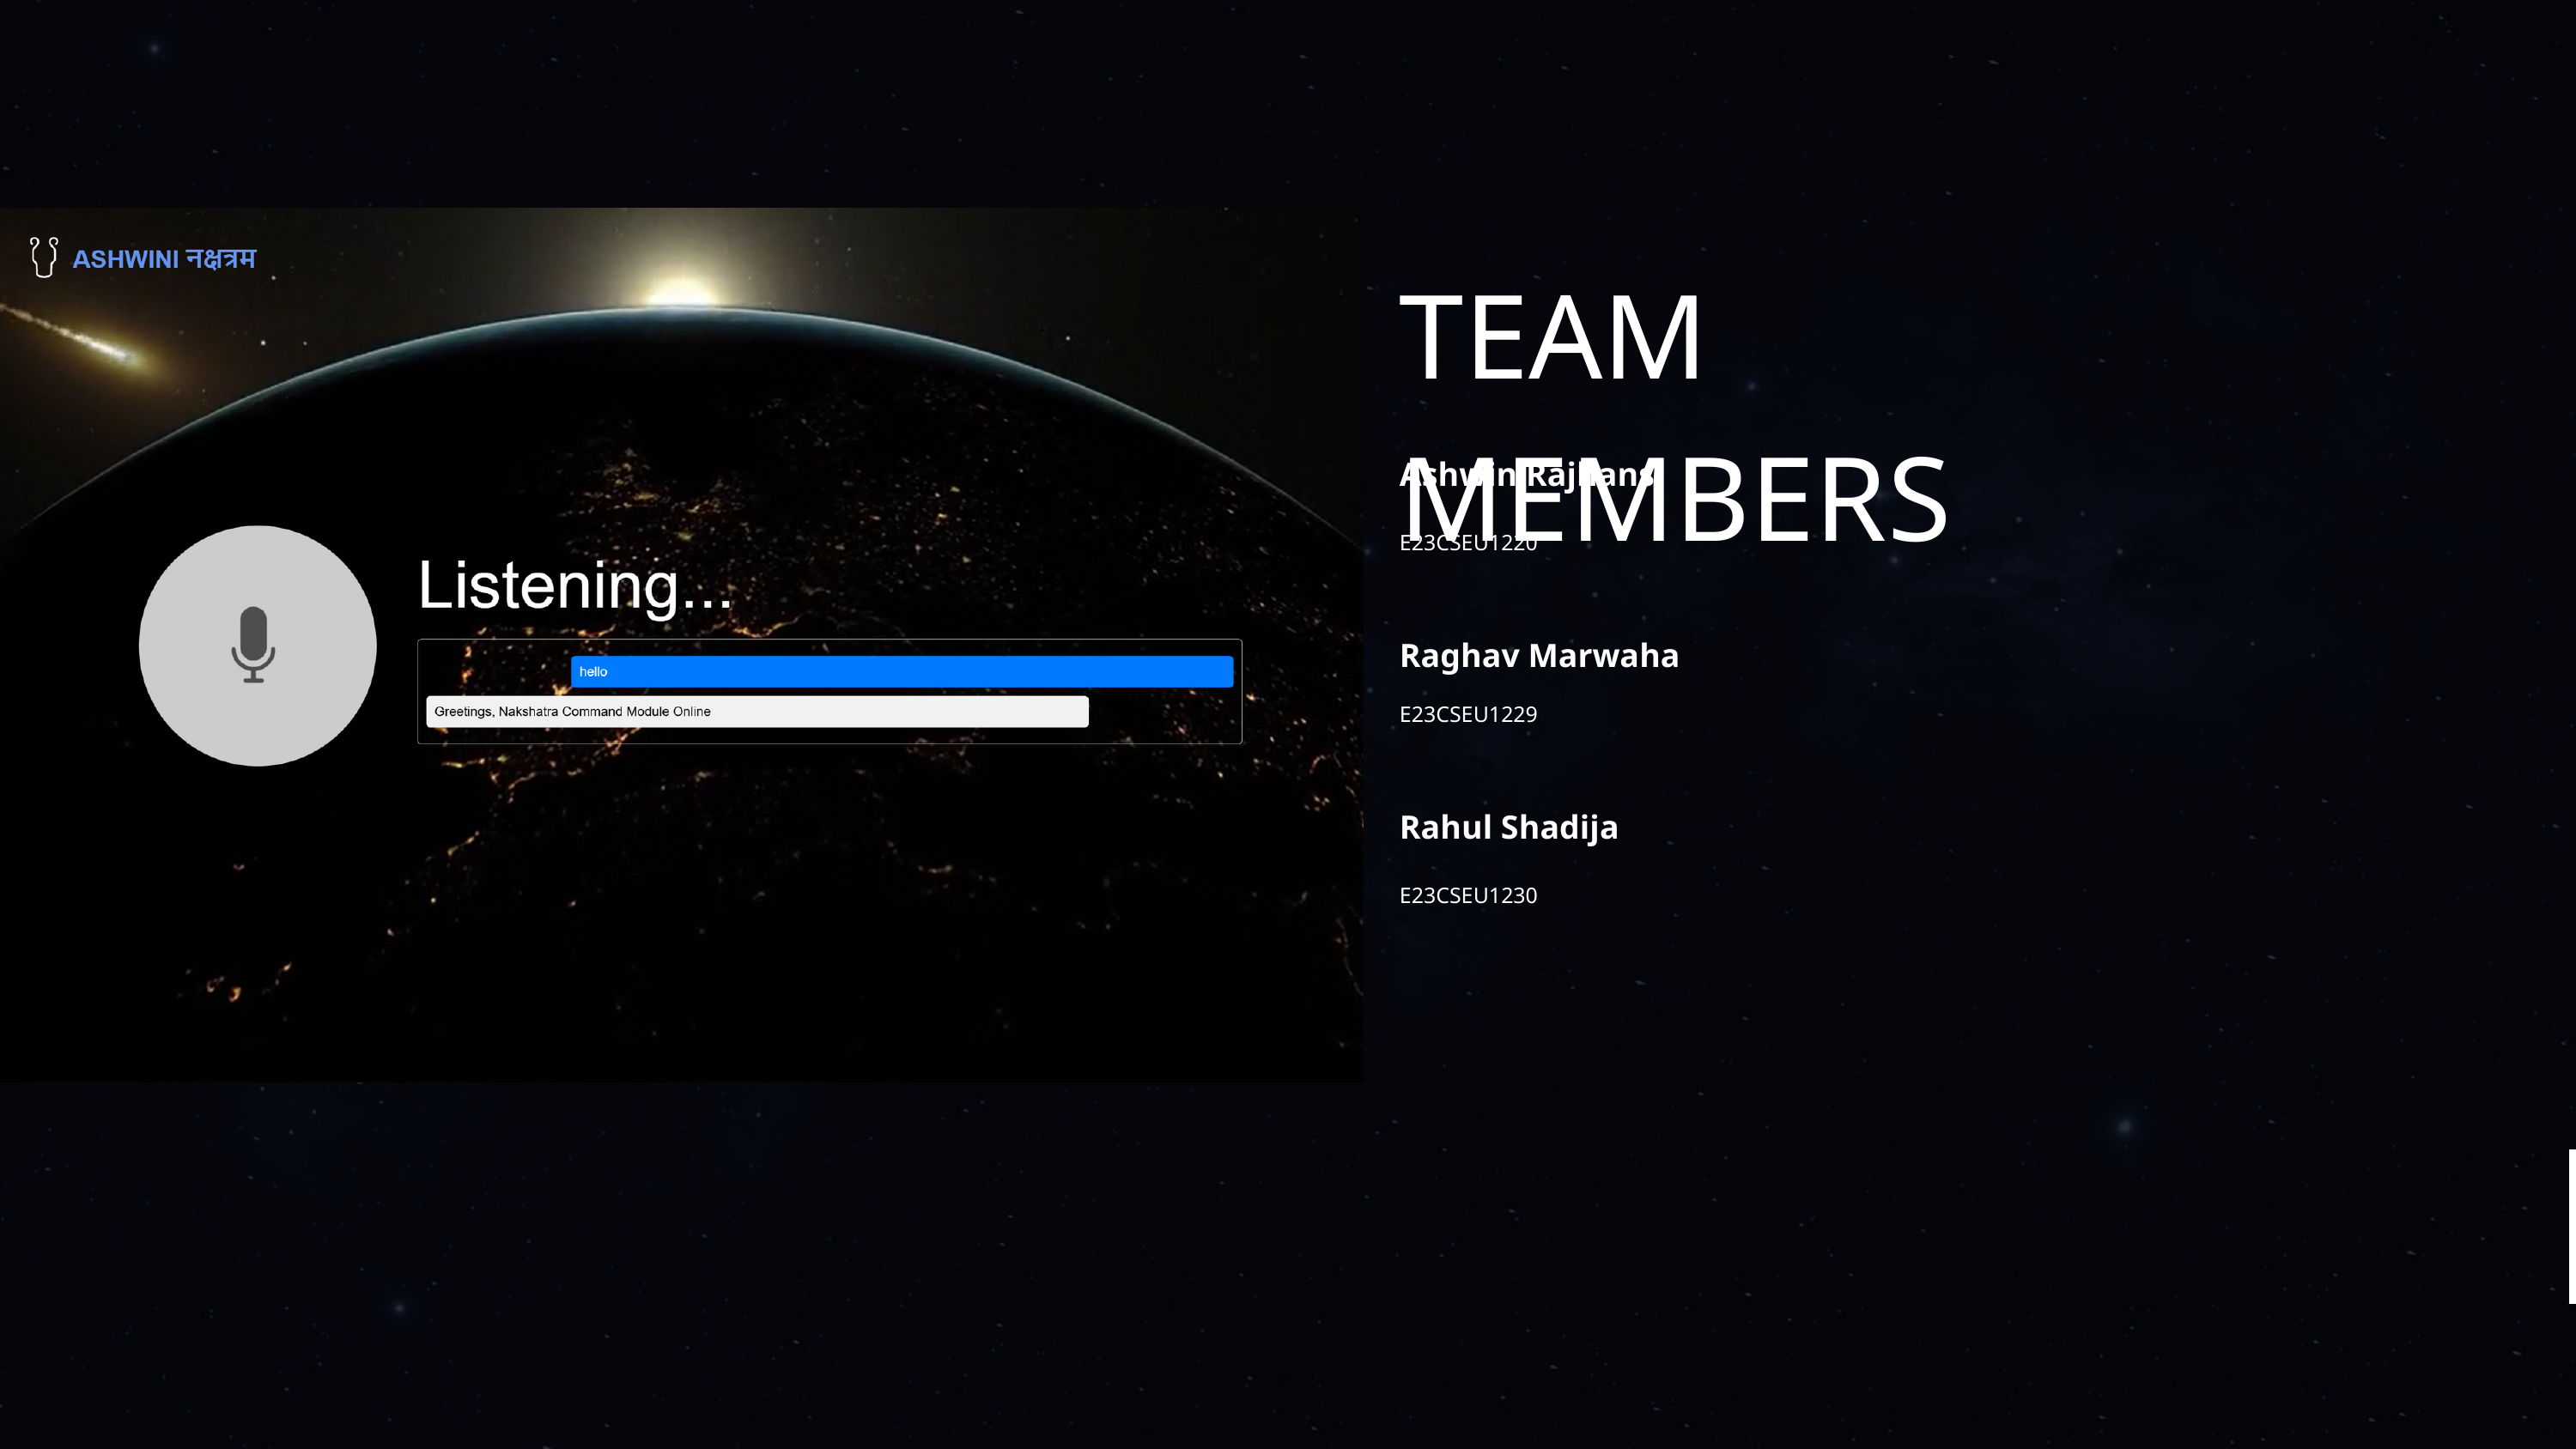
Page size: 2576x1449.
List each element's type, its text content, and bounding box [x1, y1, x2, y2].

text_box Rahul Shadija [1400, 800, 1735, 846]
text_box TEAM MEMBERS [1400, 239, 2251, 524]
text_box E23CSEU1220 [1400, 524, 2251, 555]
text_box E23CSEU1230 [1400, 877, 2251, 908]
text_box E23CSEU1229 [1400, 696, 2251, 727]
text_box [2568, 1149, 2576, 1304]
text_box [0, 0, 2576, 1449]
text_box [0, 208, 1364, 1082]
text_box TEAM MEMBERS [1400, 555, 2251, 565]
text_box Raghav Marwaha [1400, 628, 1735, 674]
text_box Ashwin Rajhans [1400, 447, 1735, 494]
